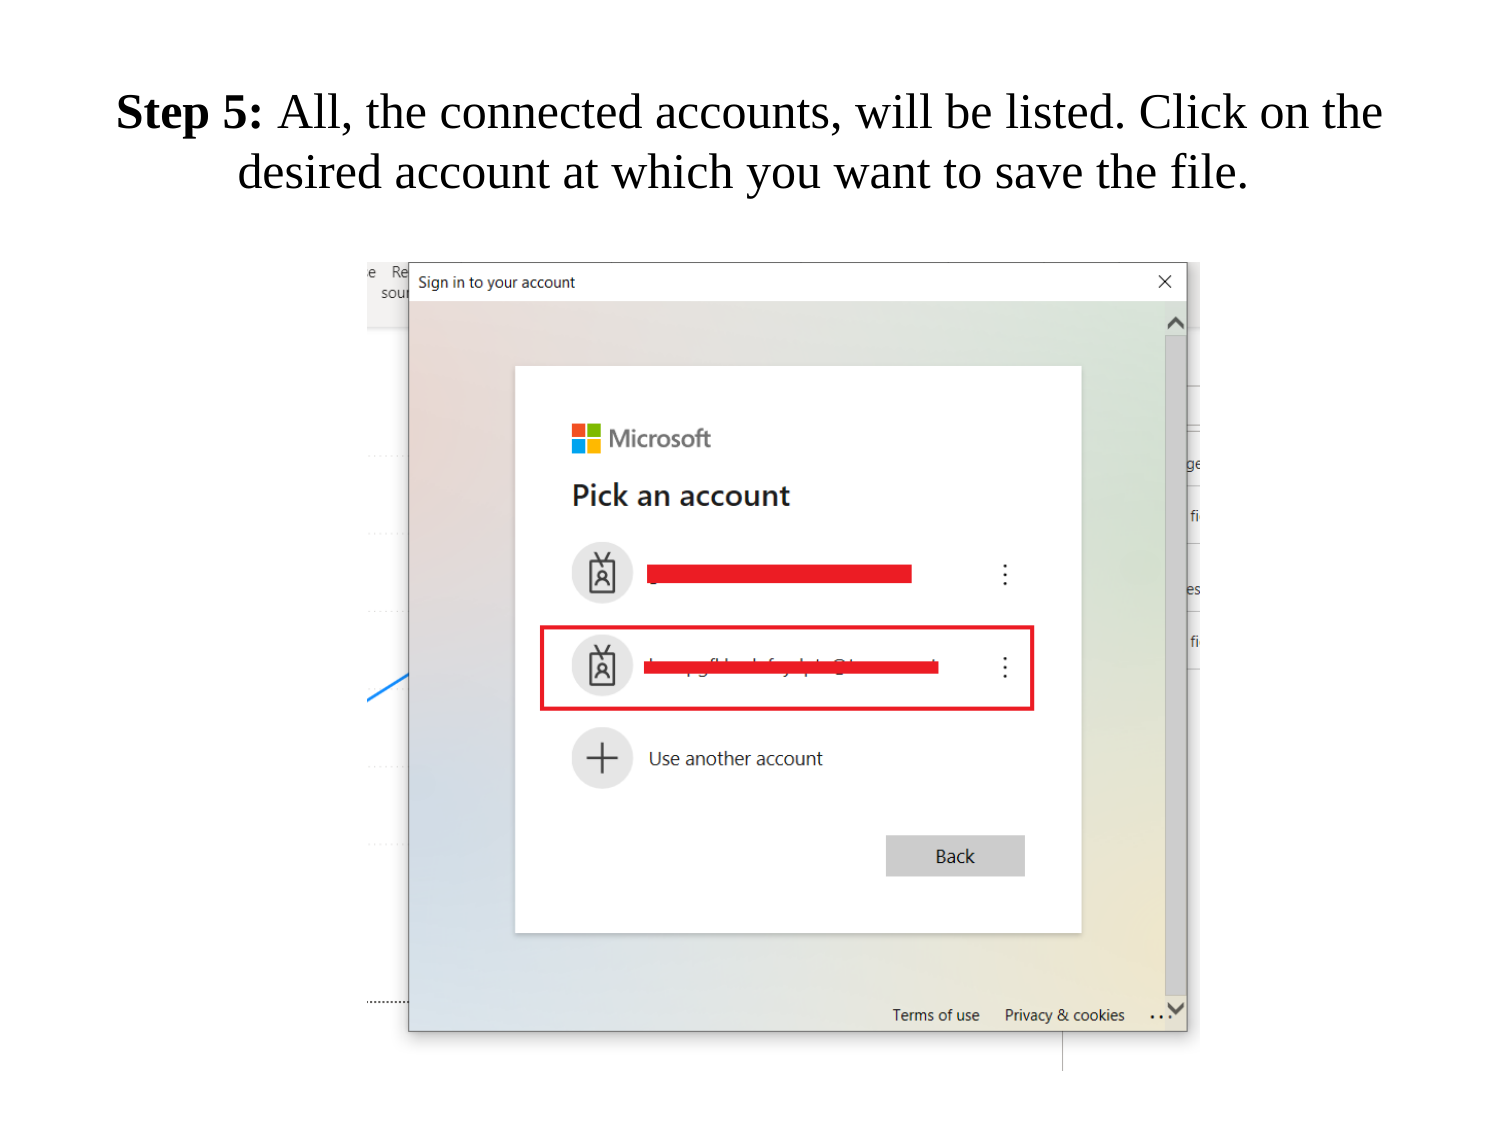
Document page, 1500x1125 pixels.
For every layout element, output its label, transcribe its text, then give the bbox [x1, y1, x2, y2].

title Step 5: All, the connected accounts, will be listed. Click on the desired account at which you want to save the file. [75, 45, 1425, 233]
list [367, 262, 1200, 1071]
